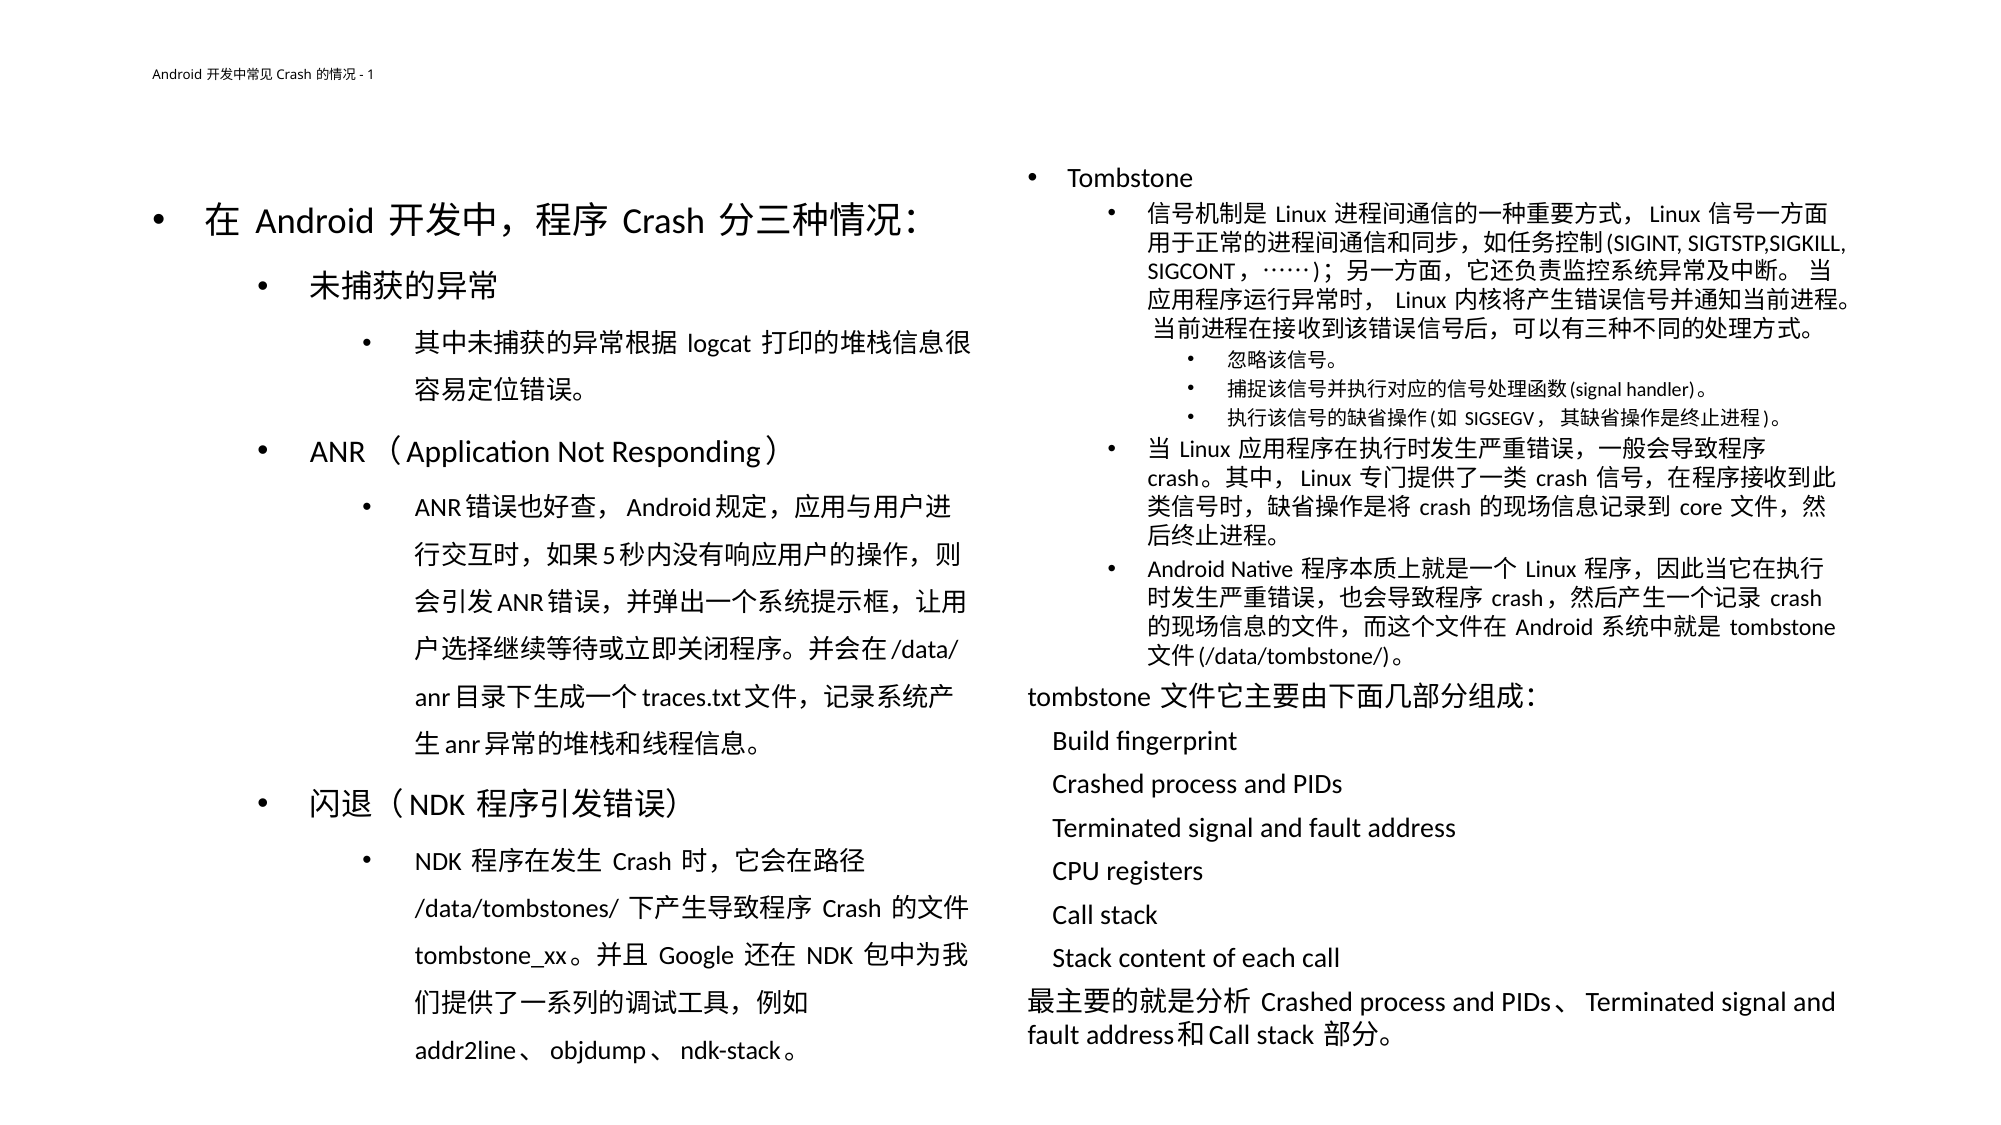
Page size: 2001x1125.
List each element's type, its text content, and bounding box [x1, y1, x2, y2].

list 在 Android 开发中，程序 Crash 分三种情况： 未捕获的异常 其中未捕获的异常根据 logcat 打印的堆栈信息很容易定位错误。 ANR（Application Not Responding） ANR错误也好查，Android规定，应用与用户进行交互时，如果5秒内没有响应用户的操作，则会引发ANR错误，并弹出一个系统提示框，让用户选择继续等待或立即关闭程序。并会在/data/anr目录下生成一个traces.txt文件，记录系统产生anr异常的堆栈和线程信息。 闪退（NDK 程序引发错误） NDK 程序在发生 Crash 时，它会在路径 /data/tombstones/ 下产生导致程序 Crash 的文件 tombstone_xx。并且 Google 还在 NDK 包中为我们提供了一系列的调试工具，例如 addr2line、objdump、ndk-stack。 [137, 167, 988, 1099]
title Android 开发中常见 Crash 的情况 - 1 [137, 60, 1863, 90]
list Tombstone 信号机制是 Linux 进程间通信的一种重要方式，Linux 信号一方面用于正常的进程间通信和同步，如任务控制(SIGINT, SIGTSTP,SIGKILL, SIGCONT，……)；另一方面，它还负责监控系统异常及中断。 当应用程序运行异常时， Linux 内核将产生错误信号并通知当前进程。 当前进程在接收到该错误信号后，可以有三种不同的处理方式。 忽略该信号。 捕捉该信号并执行对应的信号处理函数(signal handler)。 执行该信号的缺省操作(如 SIGSEGV， 其缺省操作是终止进程)。 当 Linux 应用程序在执行时发生严重错误，一般会导致程序 crash。其中，Linux 专门提供了一类 crash 信号，在程序接收到此类信号时，缺省操作是将 crash 的现场信息记录到 core 文件，然后终止进程。 Android Native 程序本质上就是一个 Linux 程序，因此当它在执行时发生严重错误，也会导致程序 crash，然后产生一个记录 crash 的现场信息的文件，而这个文件在 Android 系统中就是 tombstone 文件(/data/tombstone/)。 tombstone 文件它主要由下面几部分组成： Build fingerprint Crashed process and PIDs Terminated signal and fault address CPU registers Call stack Stack content of each call 最主要的就是分析 Crashed process and PIDs、Terminated signal and fault address和Call stack 部分。 [1012, 152, 1863, 1094]
